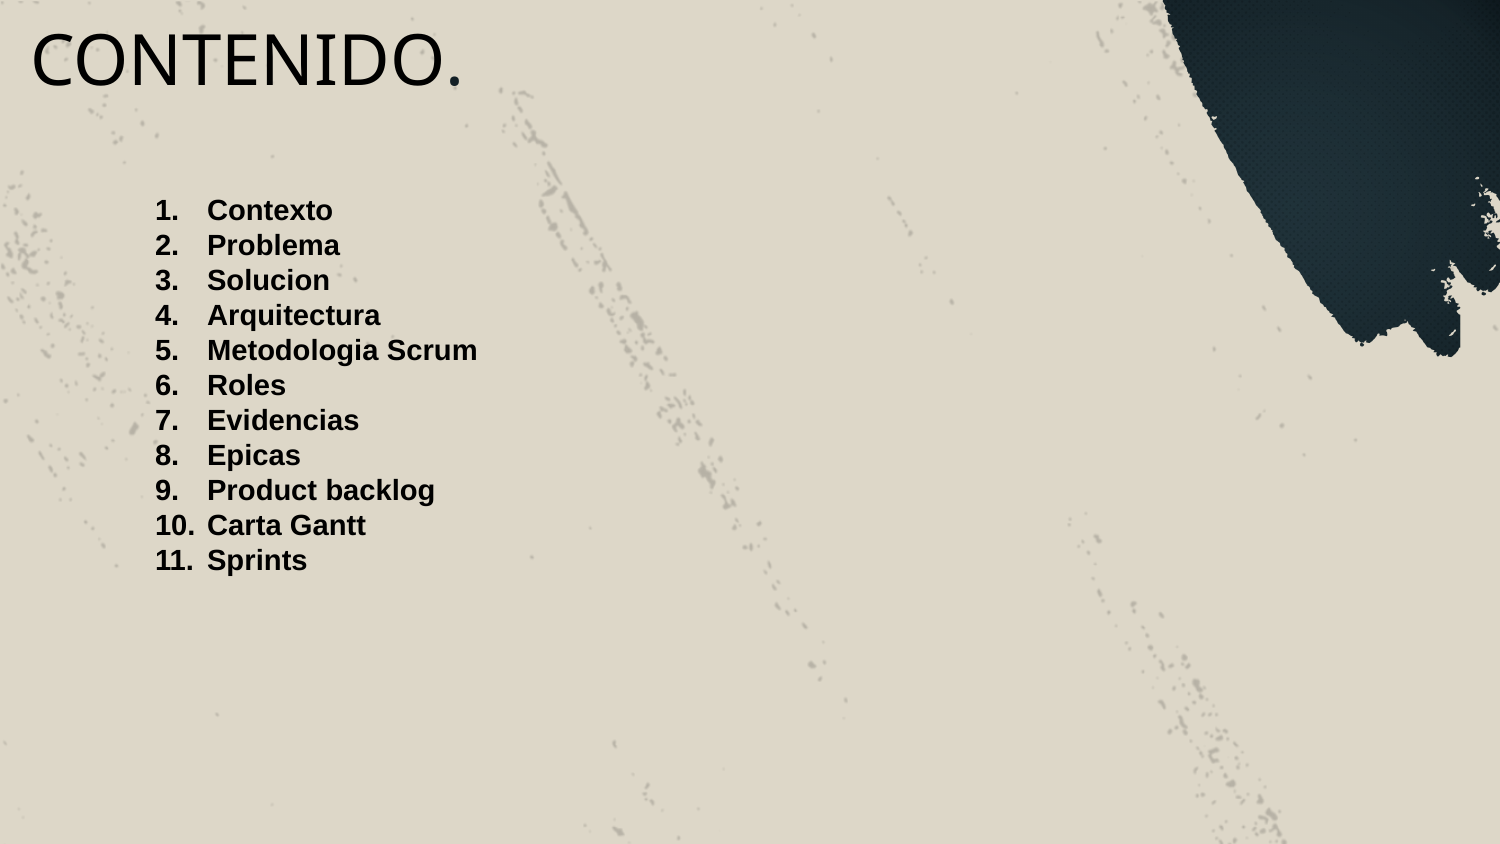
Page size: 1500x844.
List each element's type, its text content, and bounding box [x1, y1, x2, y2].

list Contexto Problema Solucion Arquitectura Metodologia Scrum Roles Evidencias Epicas Product backlog Carta Gantt Sprints [117, 176, 1343, 605]
picture [2, 0, 1500, 844]
title CONTENIDO. [0, 0, 496, 116]
